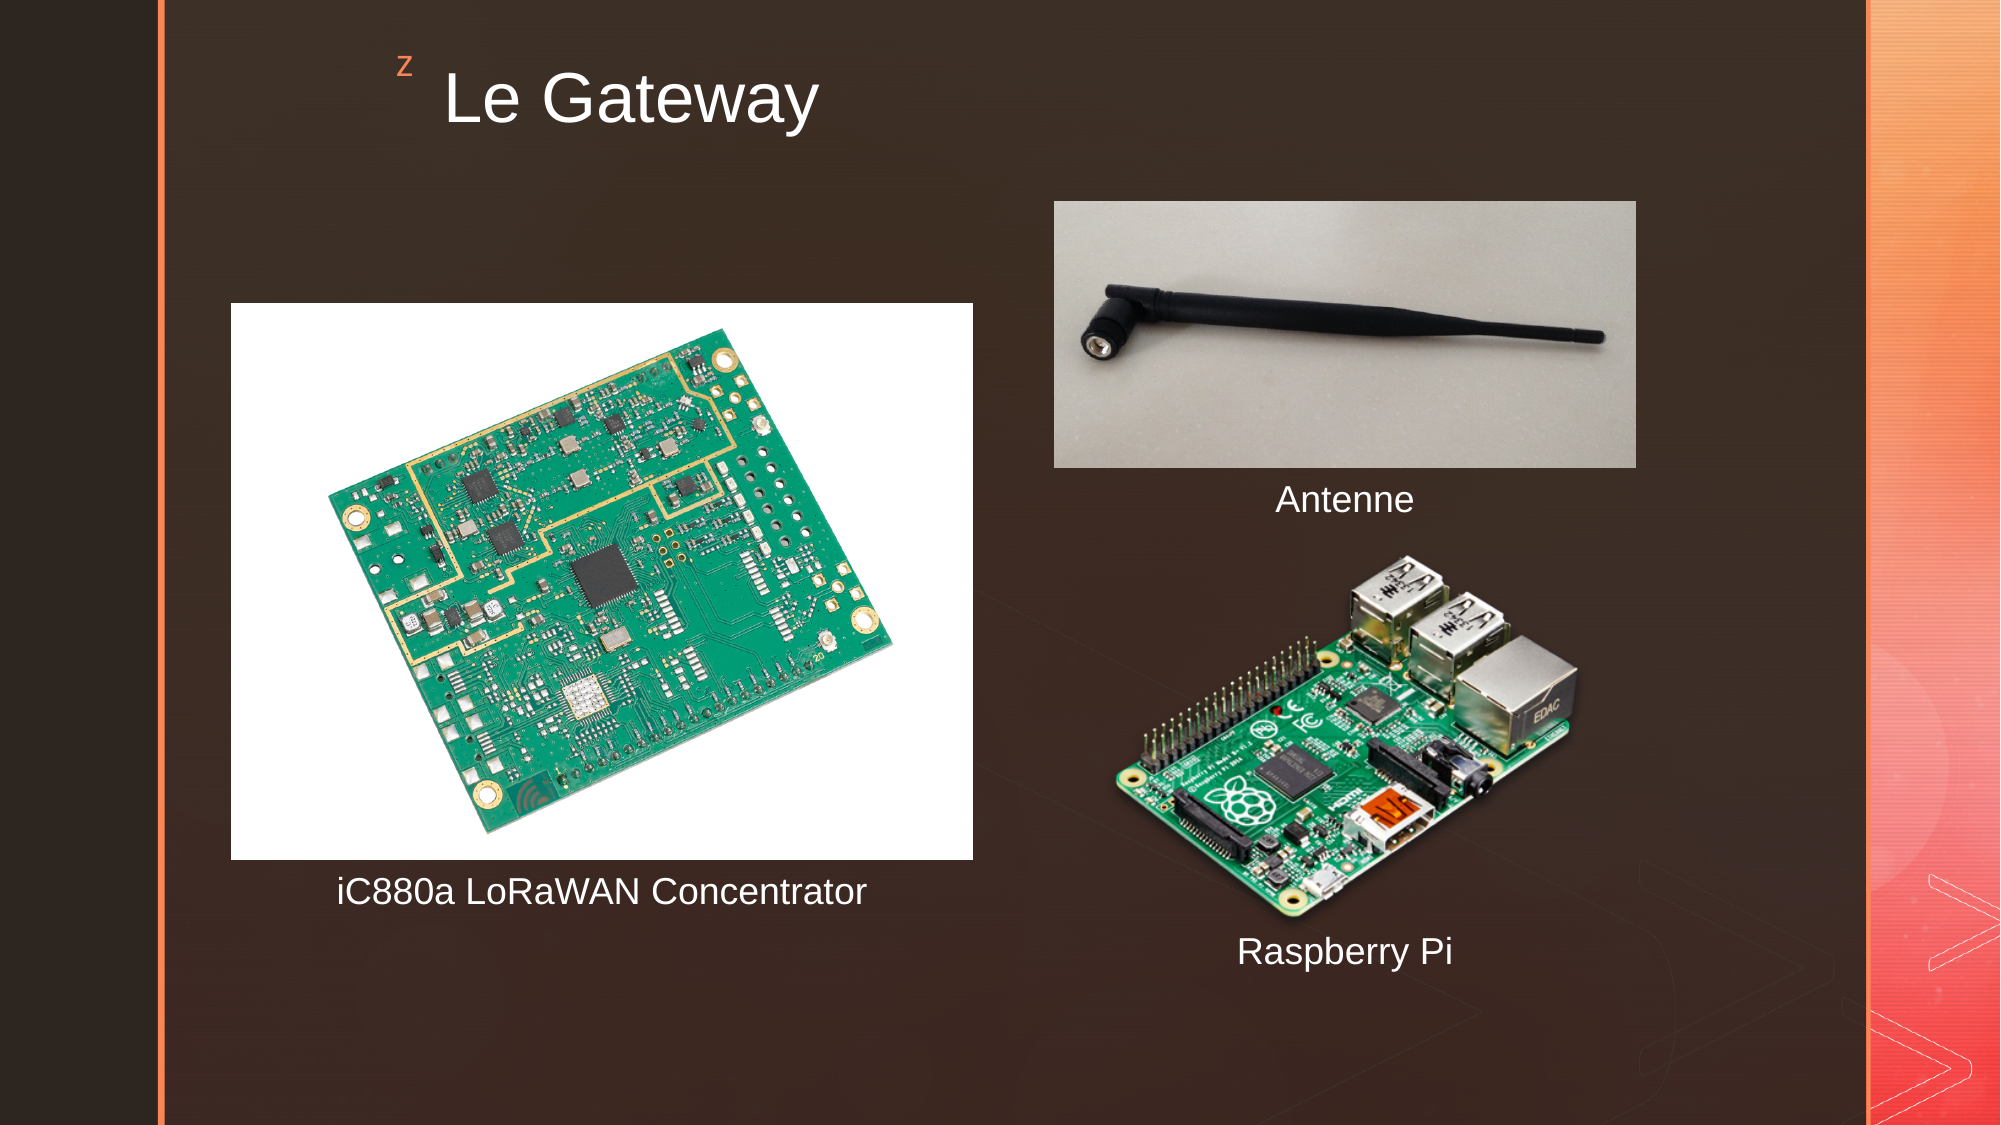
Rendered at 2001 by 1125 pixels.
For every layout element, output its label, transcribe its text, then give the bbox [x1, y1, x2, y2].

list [231, 303, 973, 860]
title Le Gateway [428, 53, 1734, 231]
picture [1095, 521, 1595, 975]
text_box Antenne [1260, 468, 1430, 521]
picture [1871, 0, 2001, 1125]
text_box Raspberry Pi [1222, 975, 1469, 980]
text_box iC880a LoRaWAN Concentrator [321, 860, 883, 920]
picture [1054, 200, 1637, 468]
